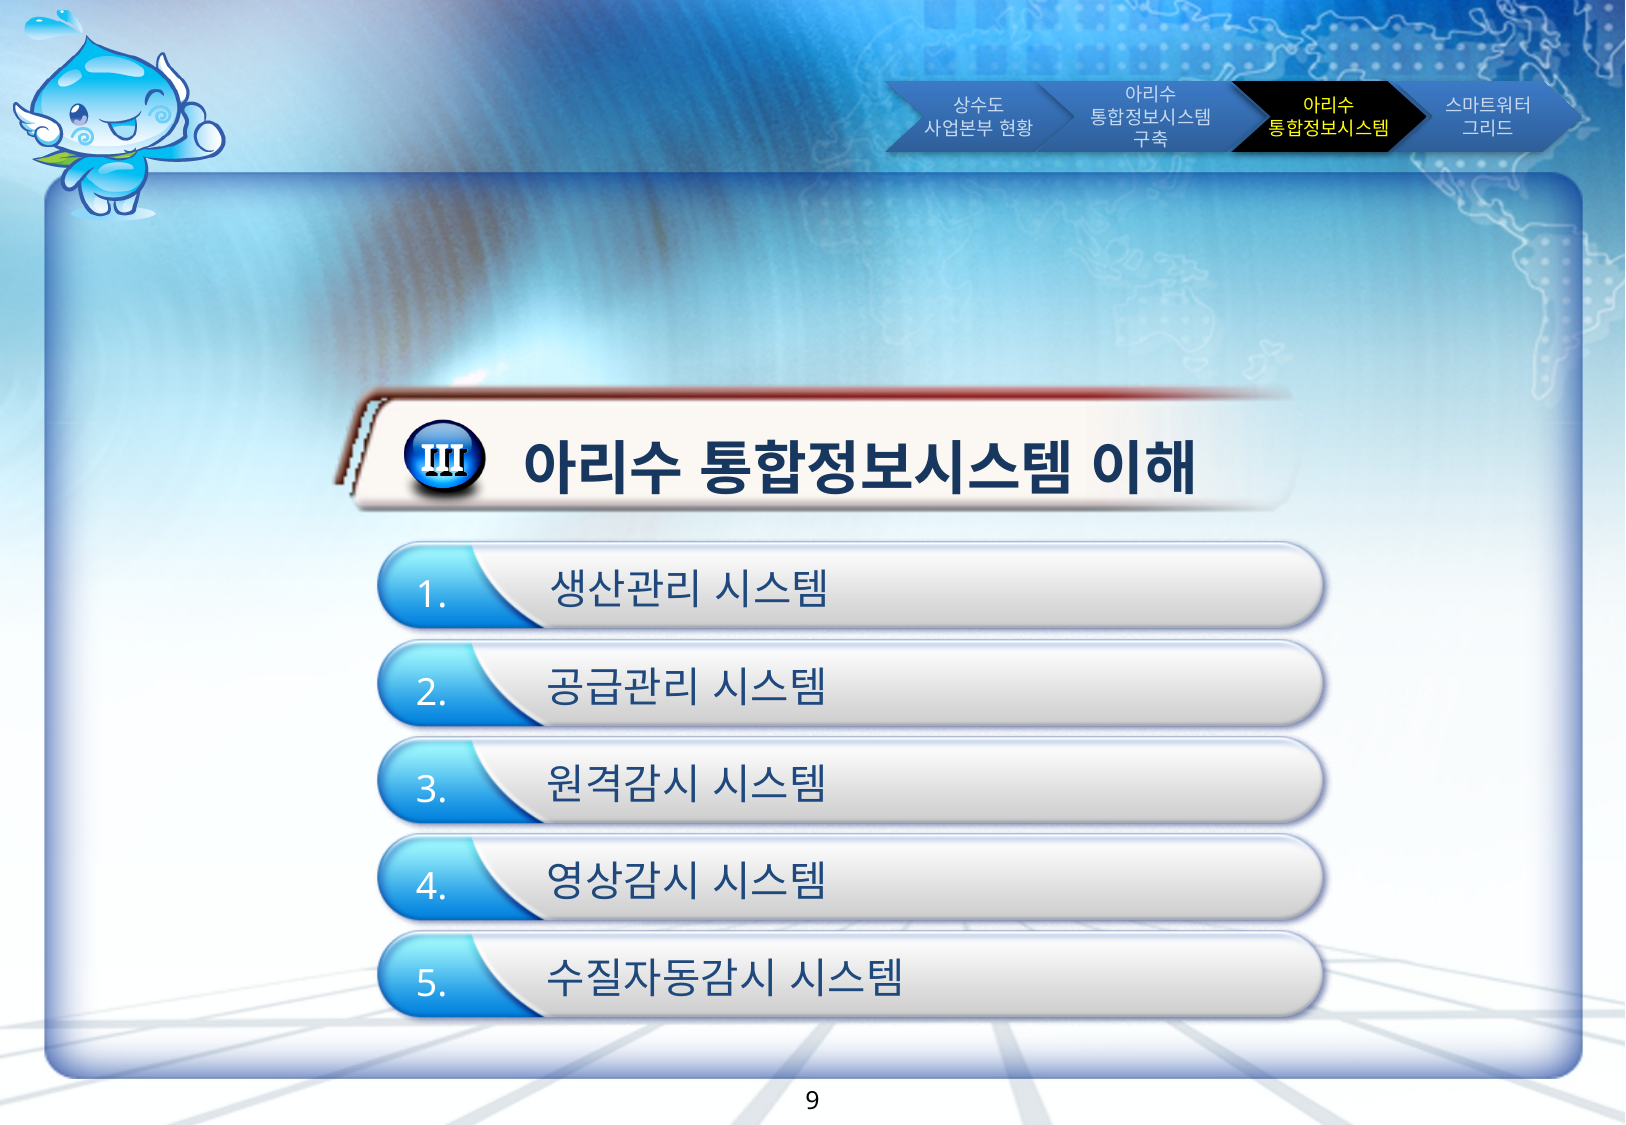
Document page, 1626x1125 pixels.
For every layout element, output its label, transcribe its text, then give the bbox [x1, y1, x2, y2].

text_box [375, 927, 1333, 1026]
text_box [375, 635, 1333, 732]
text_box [316, 361, 1380, 526]
picture [0, 0, 1625, 1125]
text_box 아리수 통합정보시스템 [1231, 81, 1427, 153]
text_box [375, 733, 1333, 829]
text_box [375, 538, 1333, 635]
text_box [375, 830, 1333, 927]
slide_number 9 [622, 1065, 1003, 1125]
